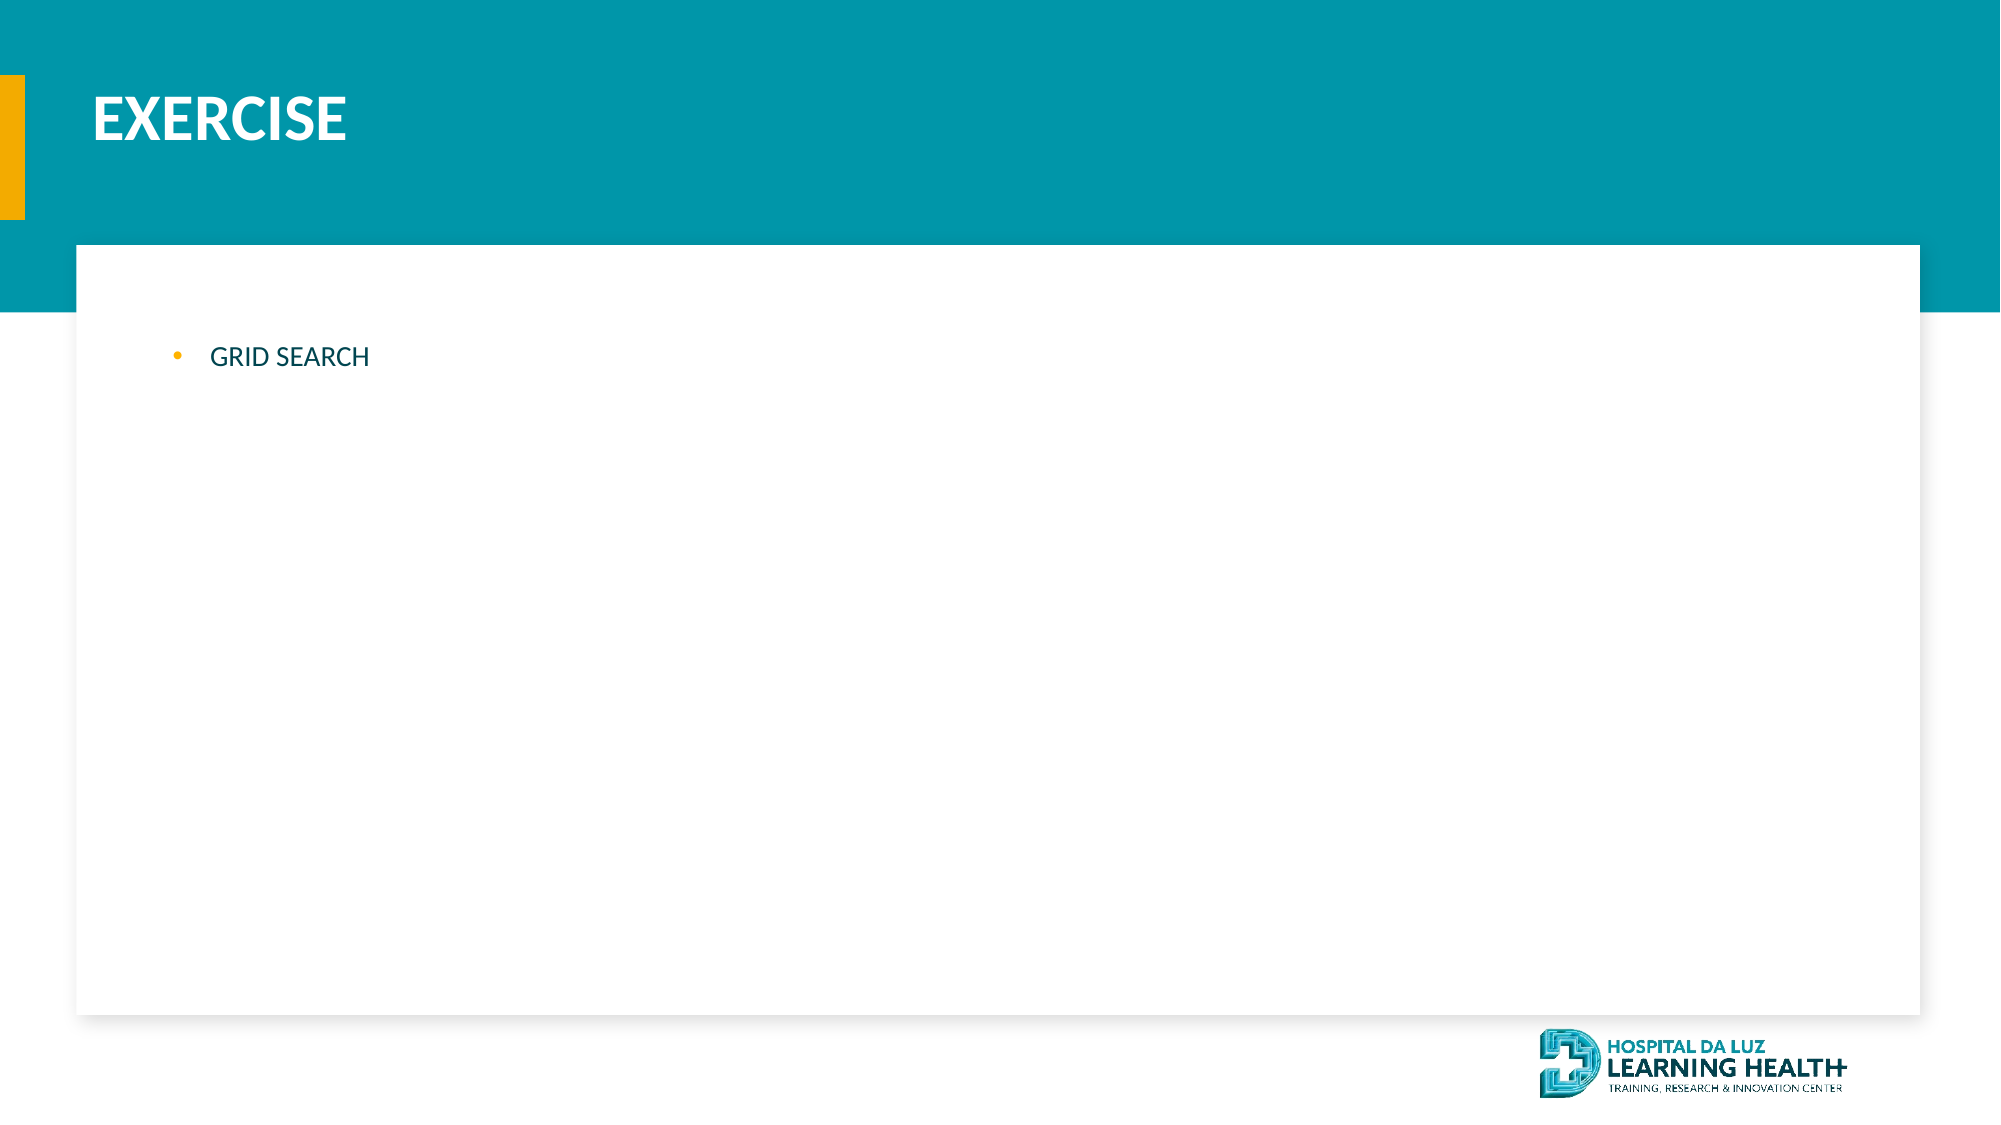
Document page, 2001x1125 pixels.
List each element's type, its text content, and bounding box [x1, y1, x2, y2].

list GRID SEARCH [157, 329, 1830, 930]
list EXERCISE [77, 75, 1939, 143]
picture [1524, 1015, 1863, 1113]
